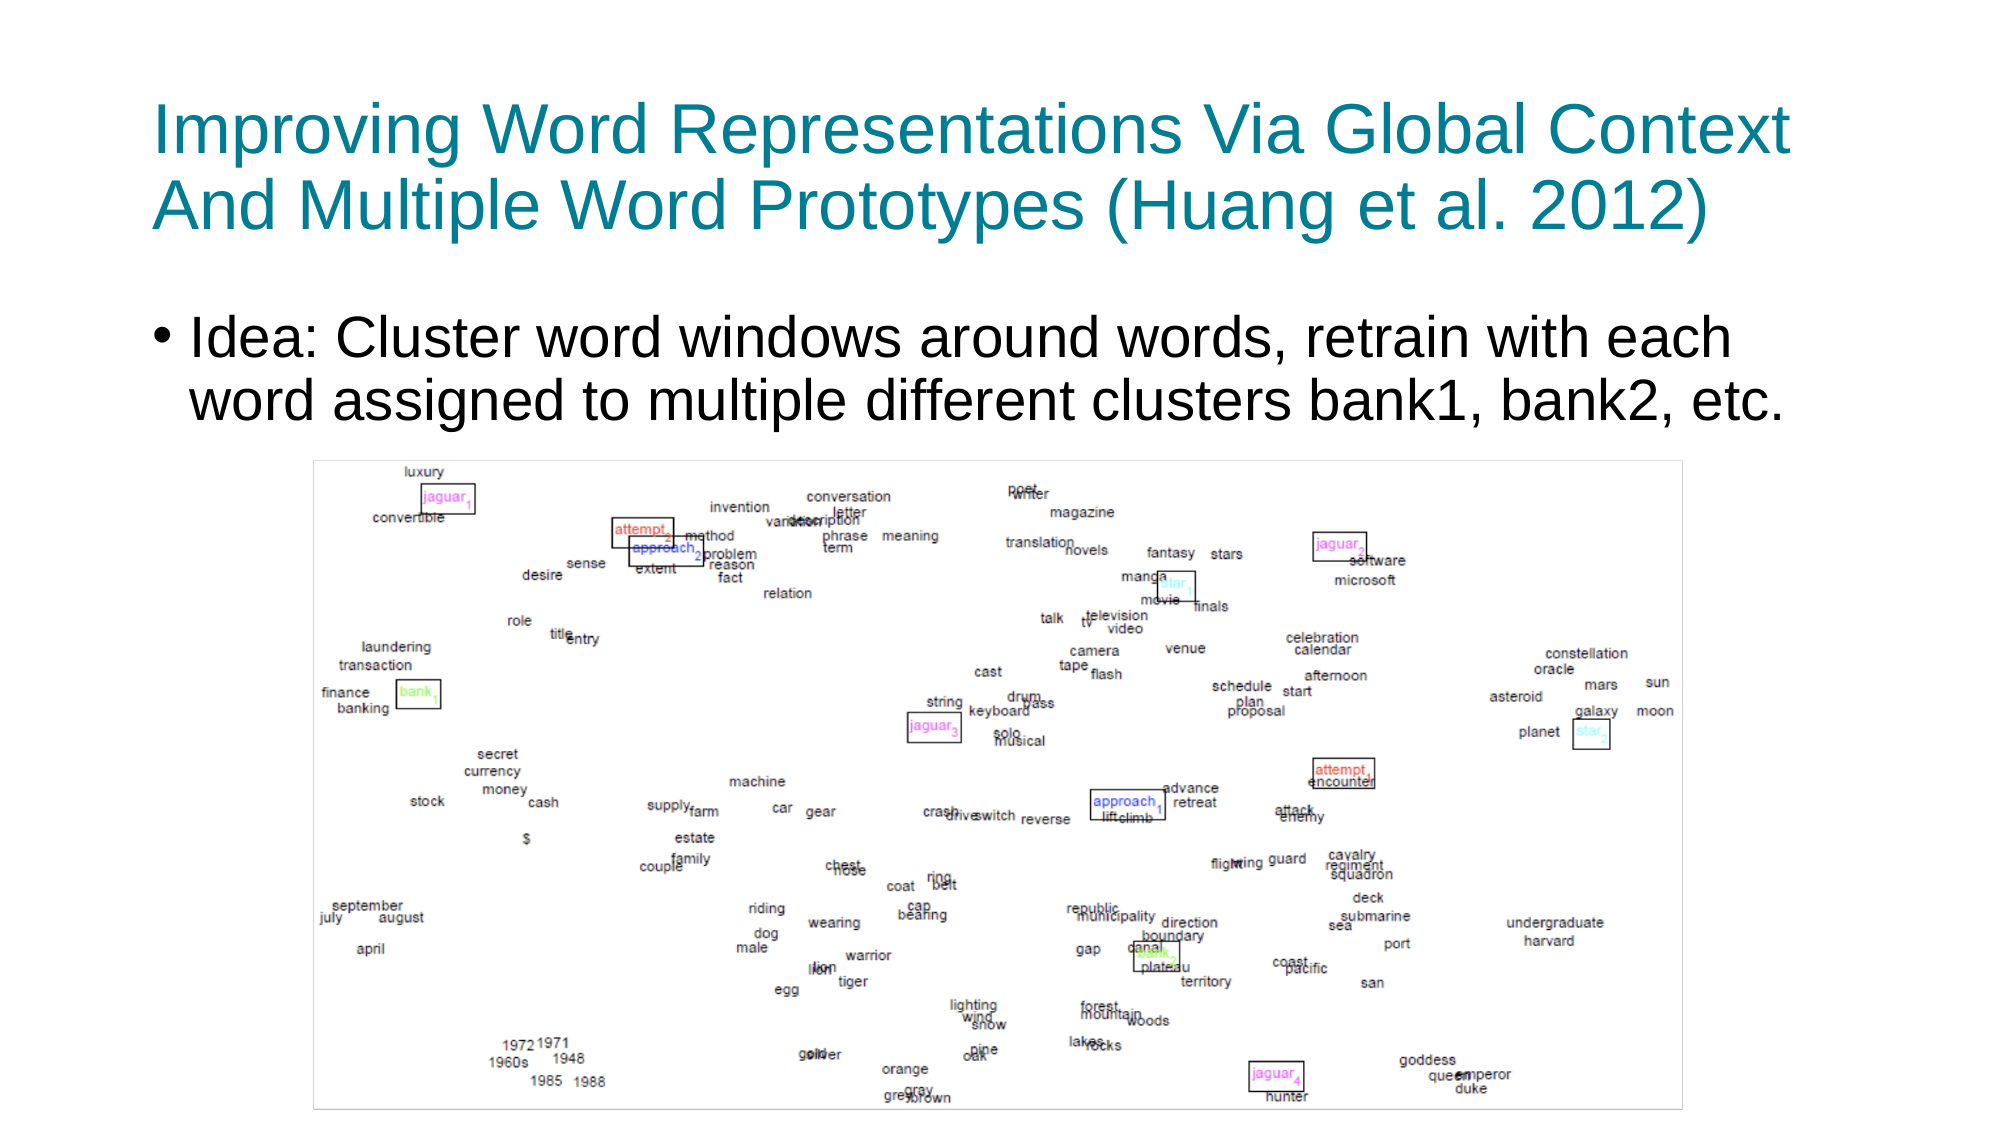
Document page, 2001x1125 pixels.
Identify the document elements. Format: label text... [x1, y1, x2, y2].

title Improving Word Representations Via Global Context And Multiple Word Prototypes (Huang et al. 2012) [137, 59, 1863, 278]
list Idea: Cluster word windows around words, retrain with each word assigned to multiple different clusters bank1, bank2, etc. [137, 299, 1863, 1014]
picture [303, 448, 1697, 1125]
